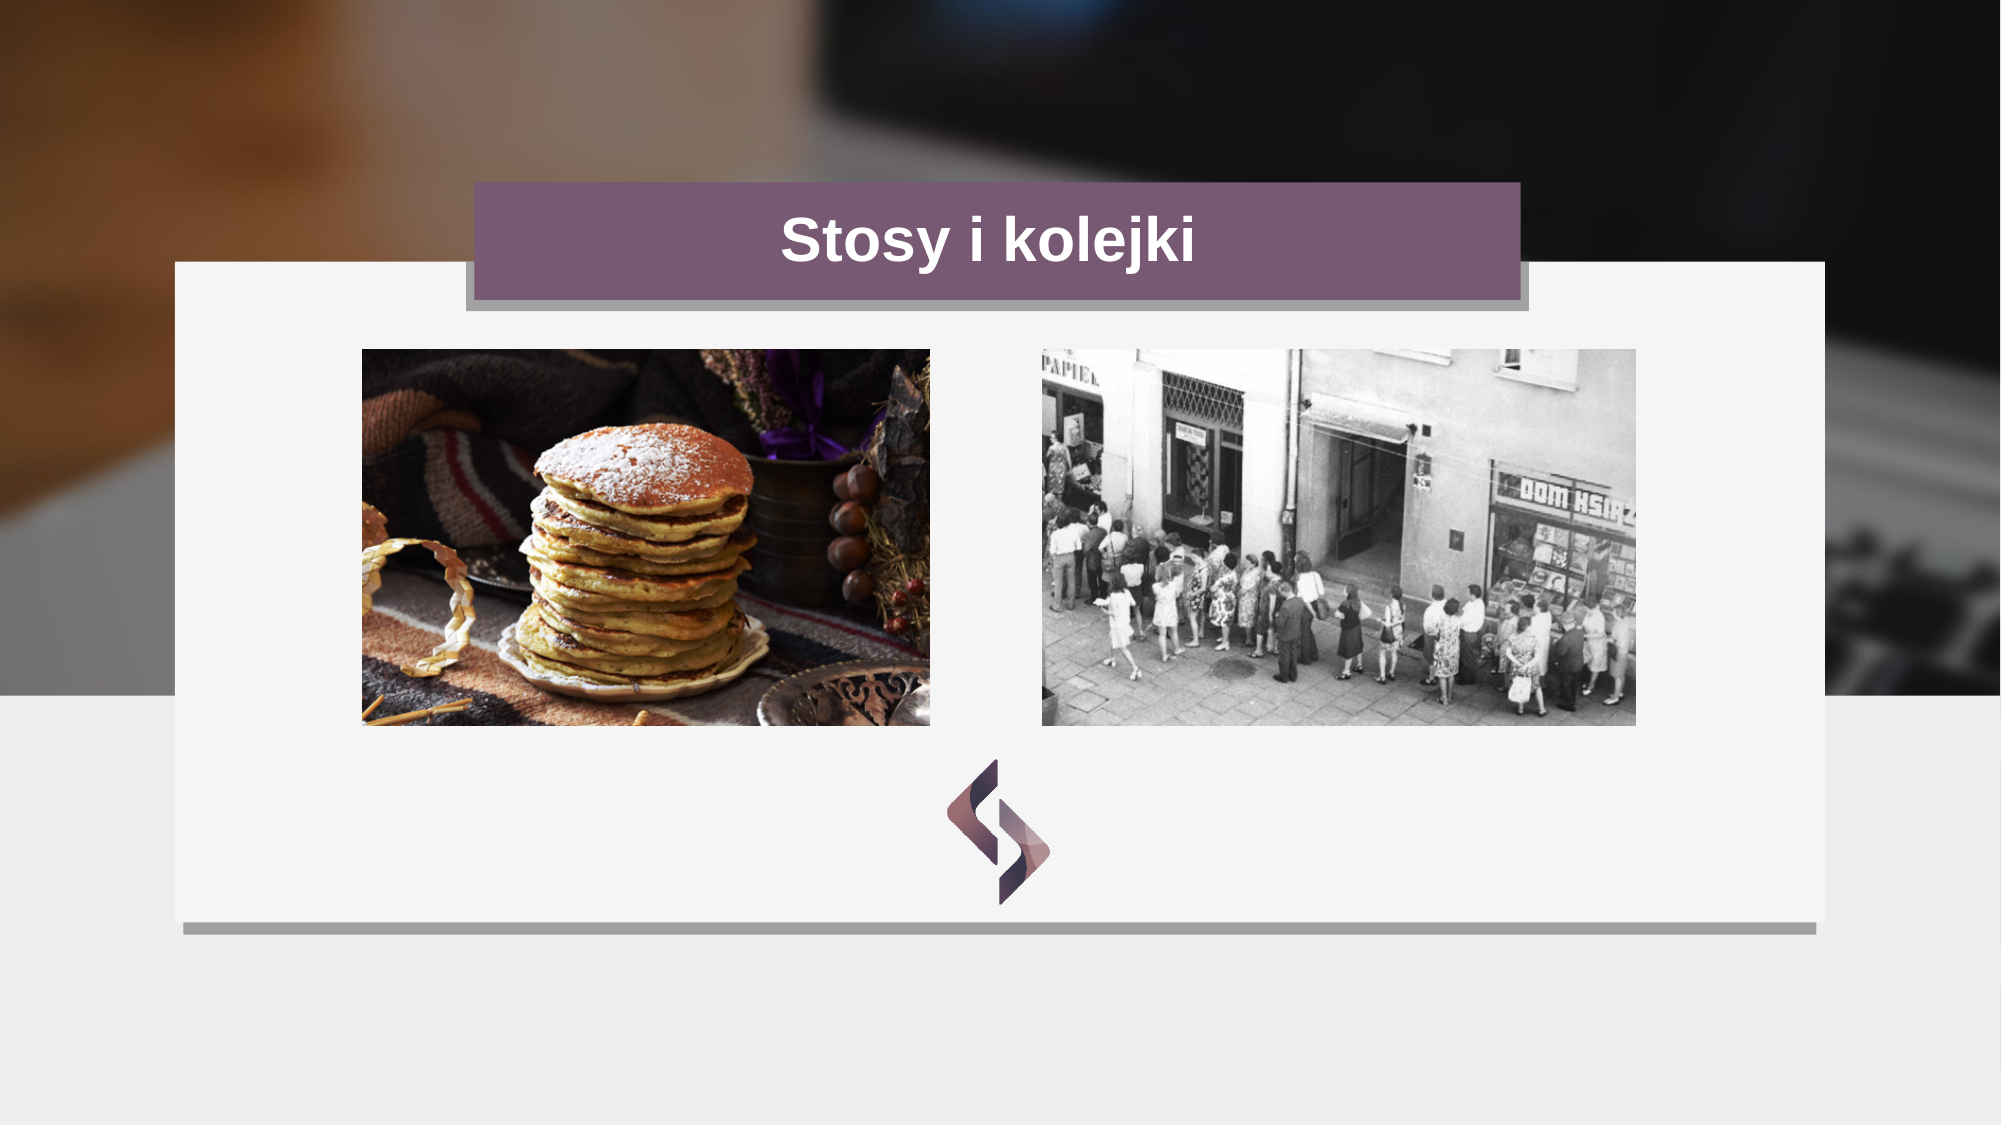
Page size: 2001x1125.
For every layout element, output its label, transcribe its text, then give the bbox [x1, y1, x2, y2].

picture [1042, 349, 1636, 727]
title Stosy i kolejki [474, 182, 1521, 300]
picture [900, 747, 1261, 917]
picture [0, 0, 2001, 1125]
picture [361, 349, 931, 727]
